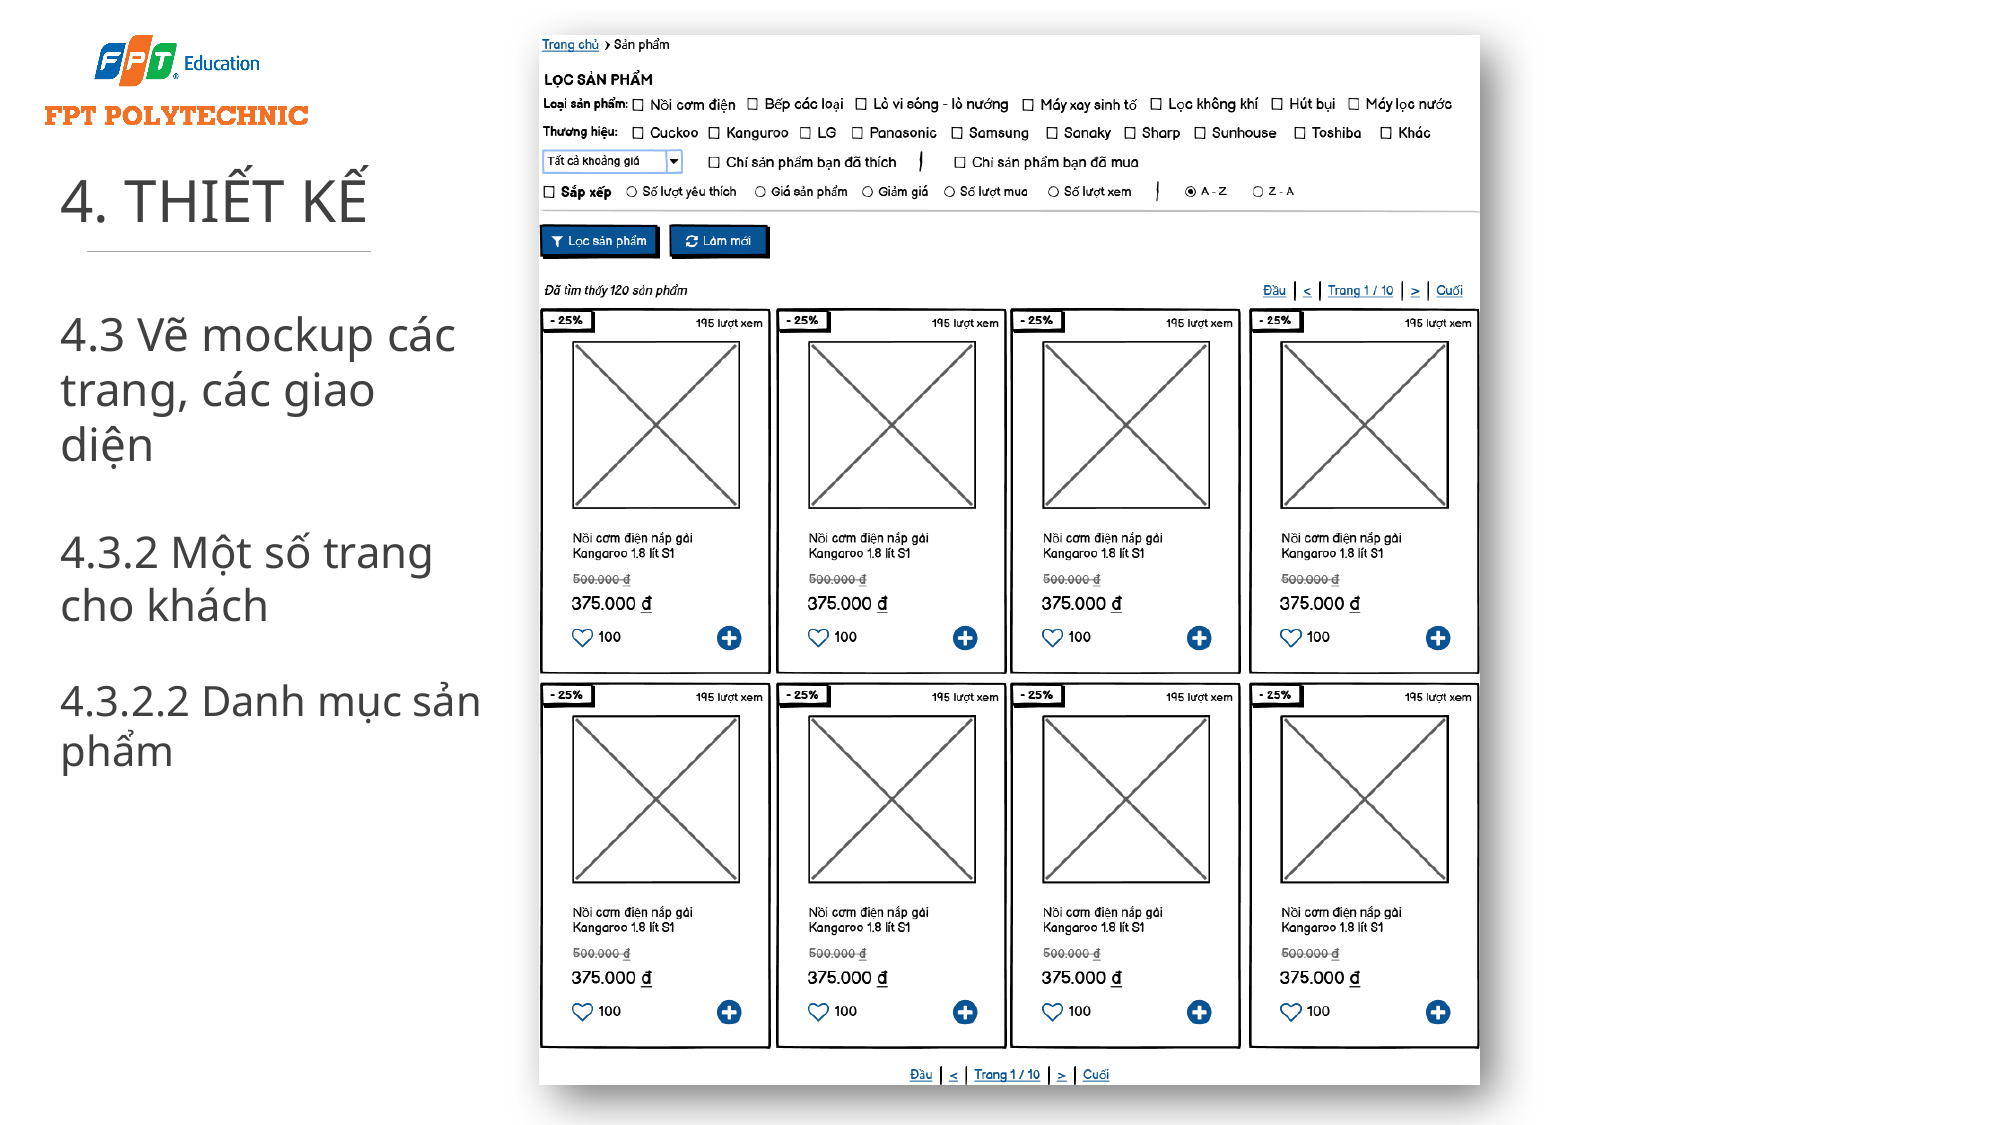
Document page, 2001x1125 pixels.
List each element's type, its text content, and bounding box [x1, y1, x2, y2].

text_box 4.3.2 Một số trang cho khách [45, 525, 498, 630]
picture [45, 35, 308, 125]
text_box 4.3.2.2 Danh mục sản phẩm [45, 672, 498, 777]
text_box 4.3 Vẽ mockup các trang, các giao diện [45, 295, 498, 482]
title 4. THIẾT KẾ [45, 147, 521, 252]
picture [539, 35, 1480, 1085]
